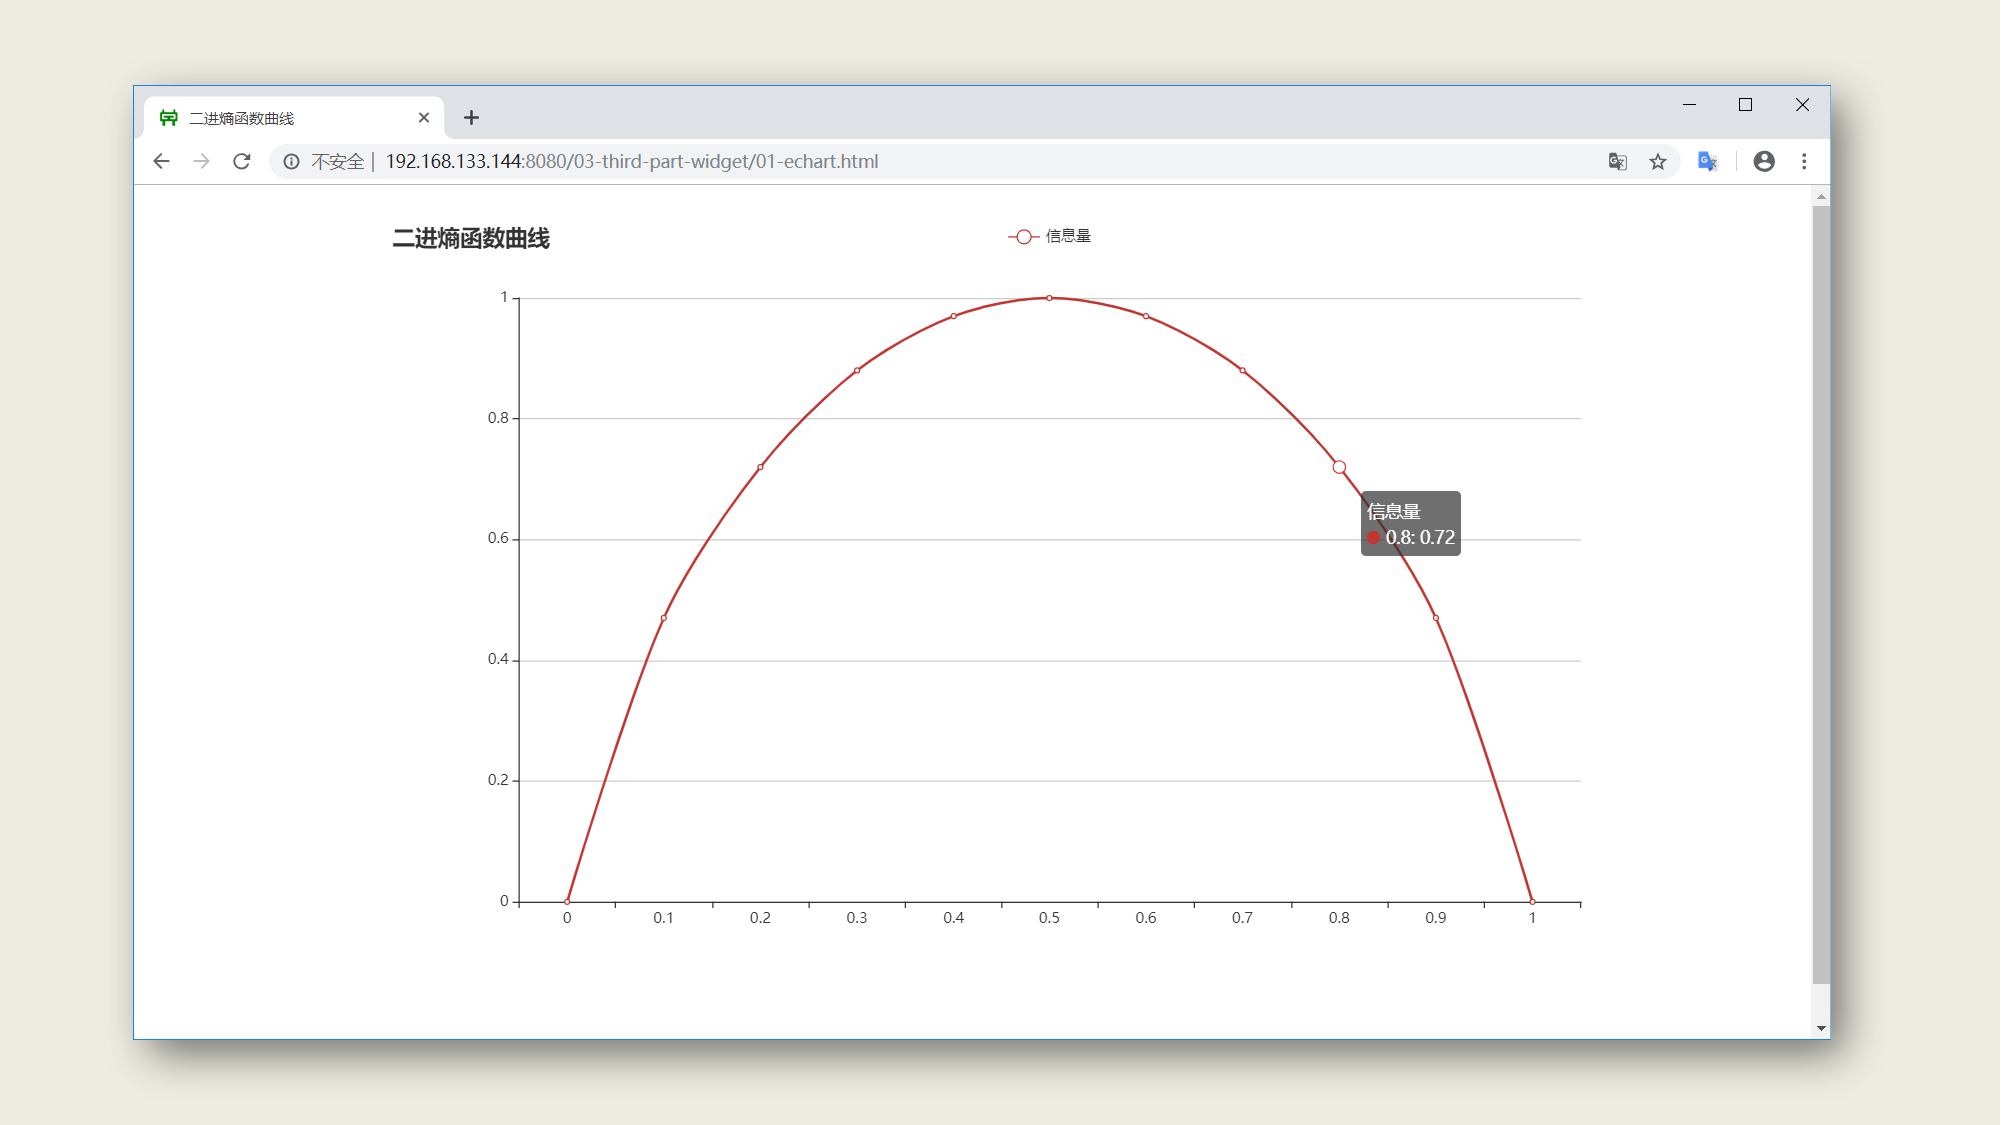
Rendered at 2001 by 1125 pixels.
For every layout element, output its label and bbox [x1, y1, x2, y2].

picture [133, 85, 1831, 1040]
